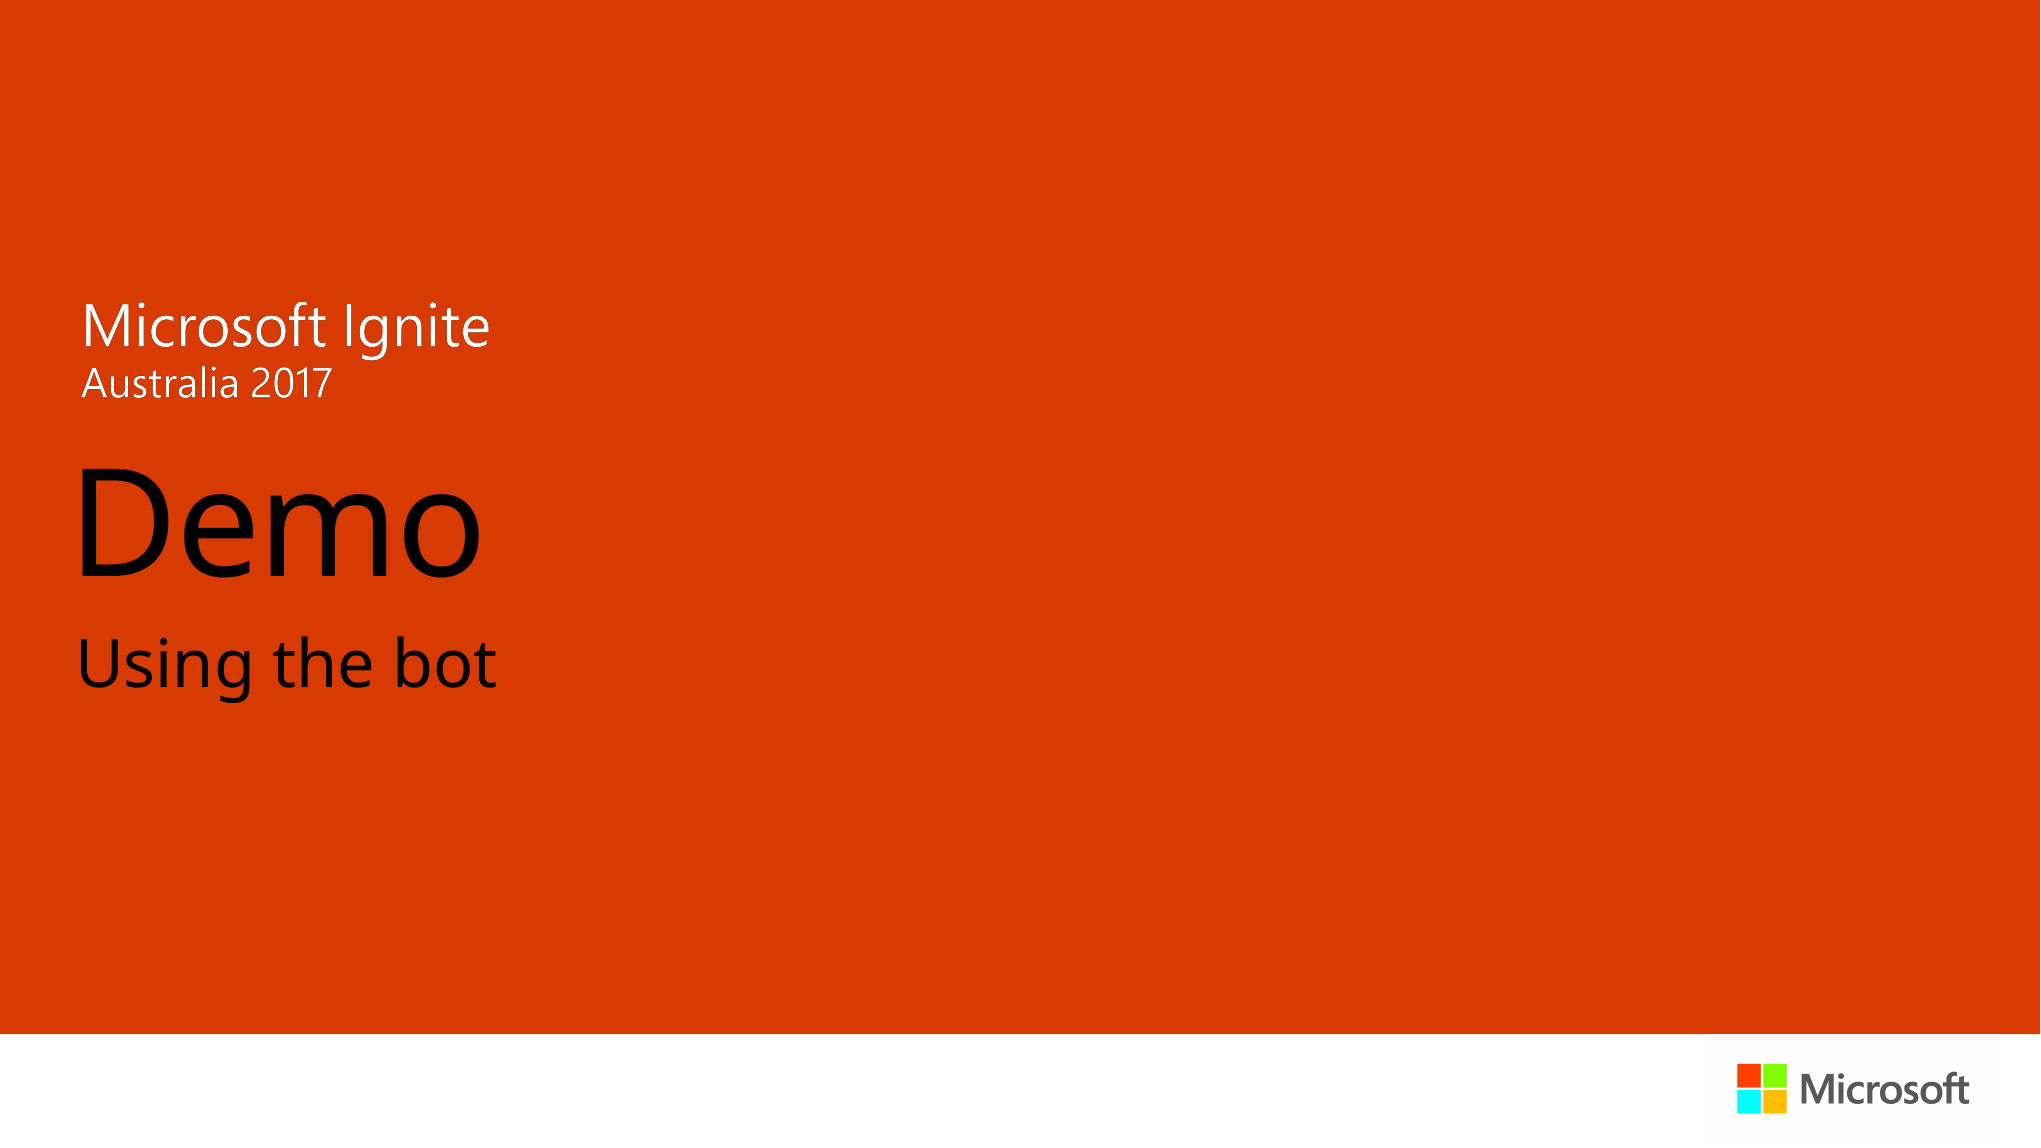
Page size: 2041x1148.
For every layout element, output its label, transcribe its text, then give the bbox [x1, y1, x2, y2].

title Demo [45, 431, 1395, 605]
picture [1705, 1034, 2001, 1143]
list Using the bot [45, 605, 1396, 727]
